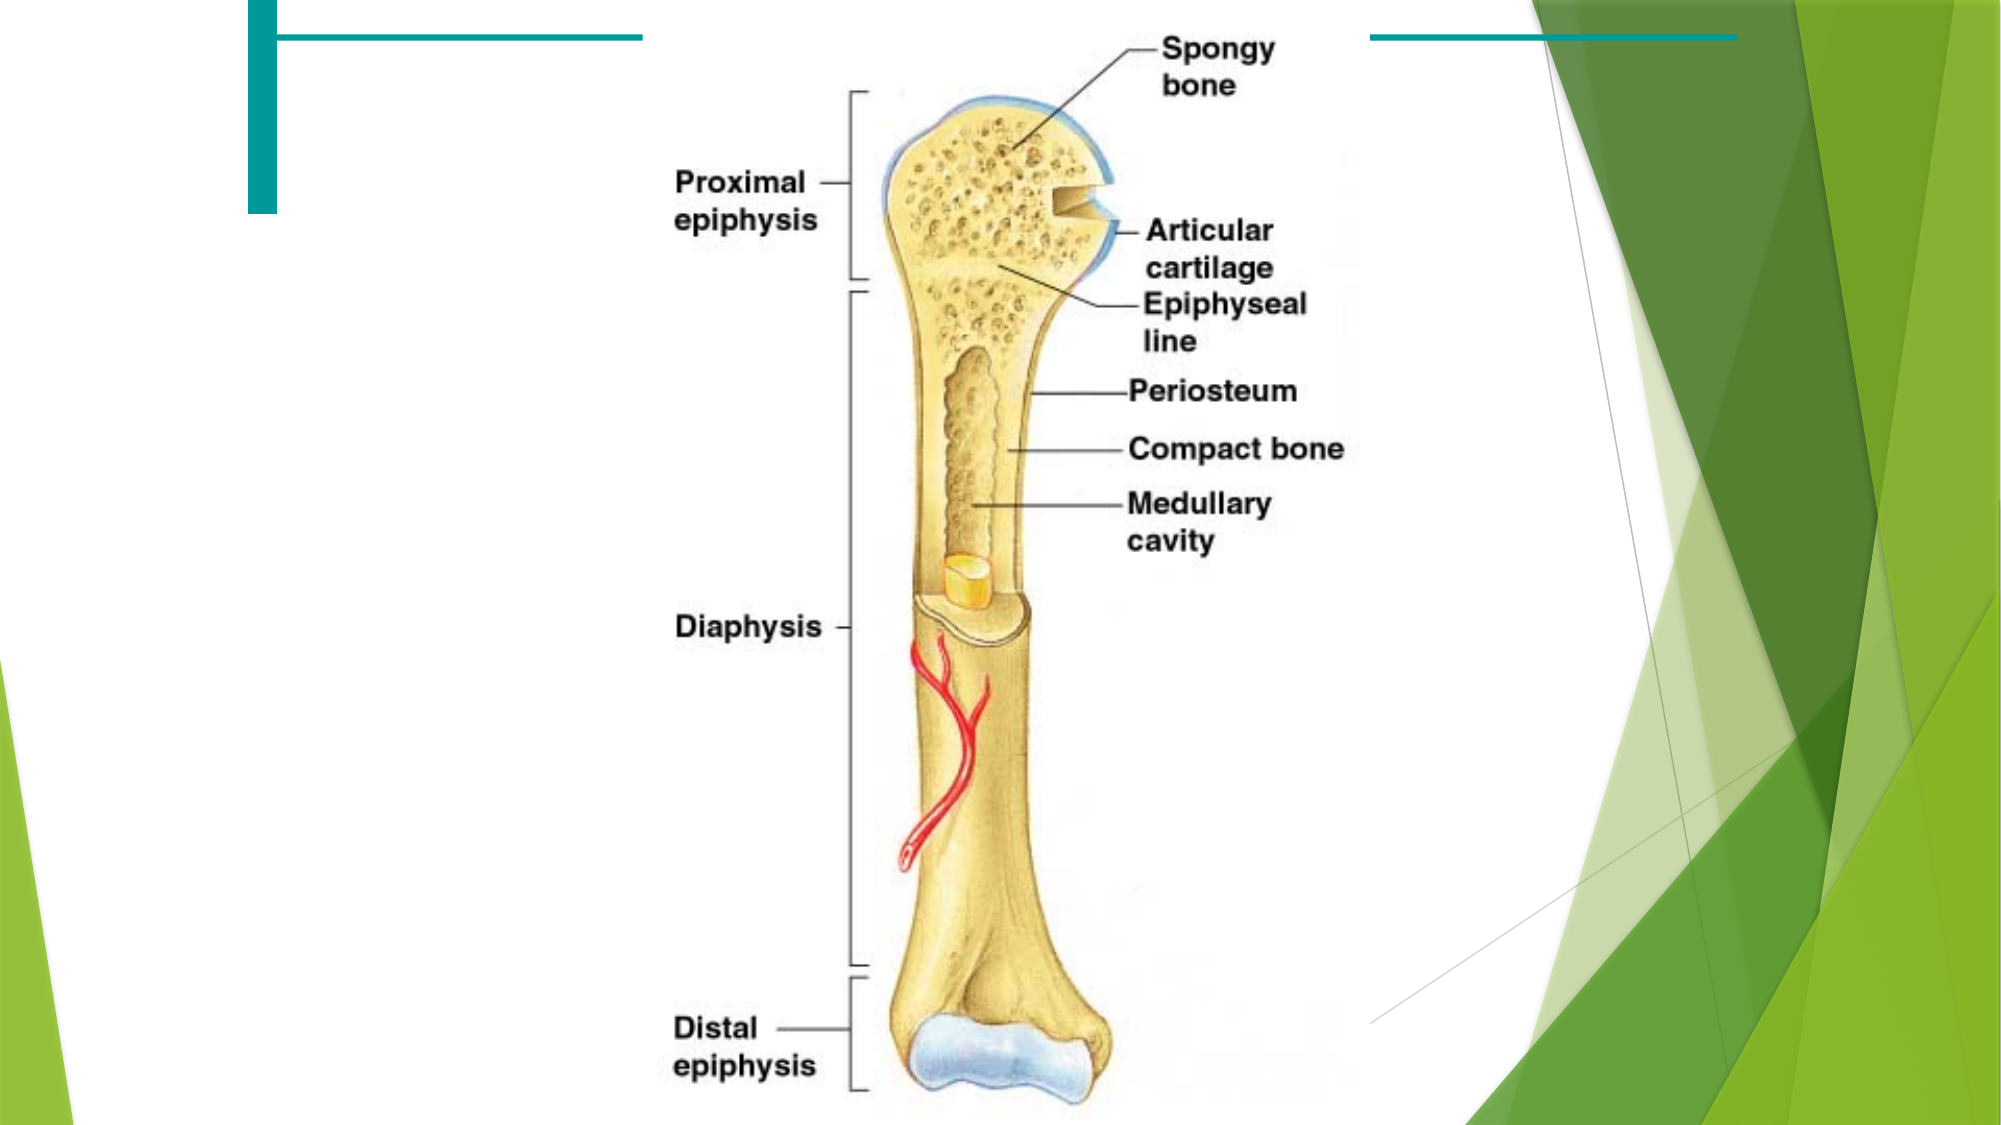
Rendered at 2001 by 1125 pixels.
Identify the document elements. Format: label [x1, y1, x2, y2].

picture [642, 17, 1371, 1125]
text_box [249, 0, 275, 213]
